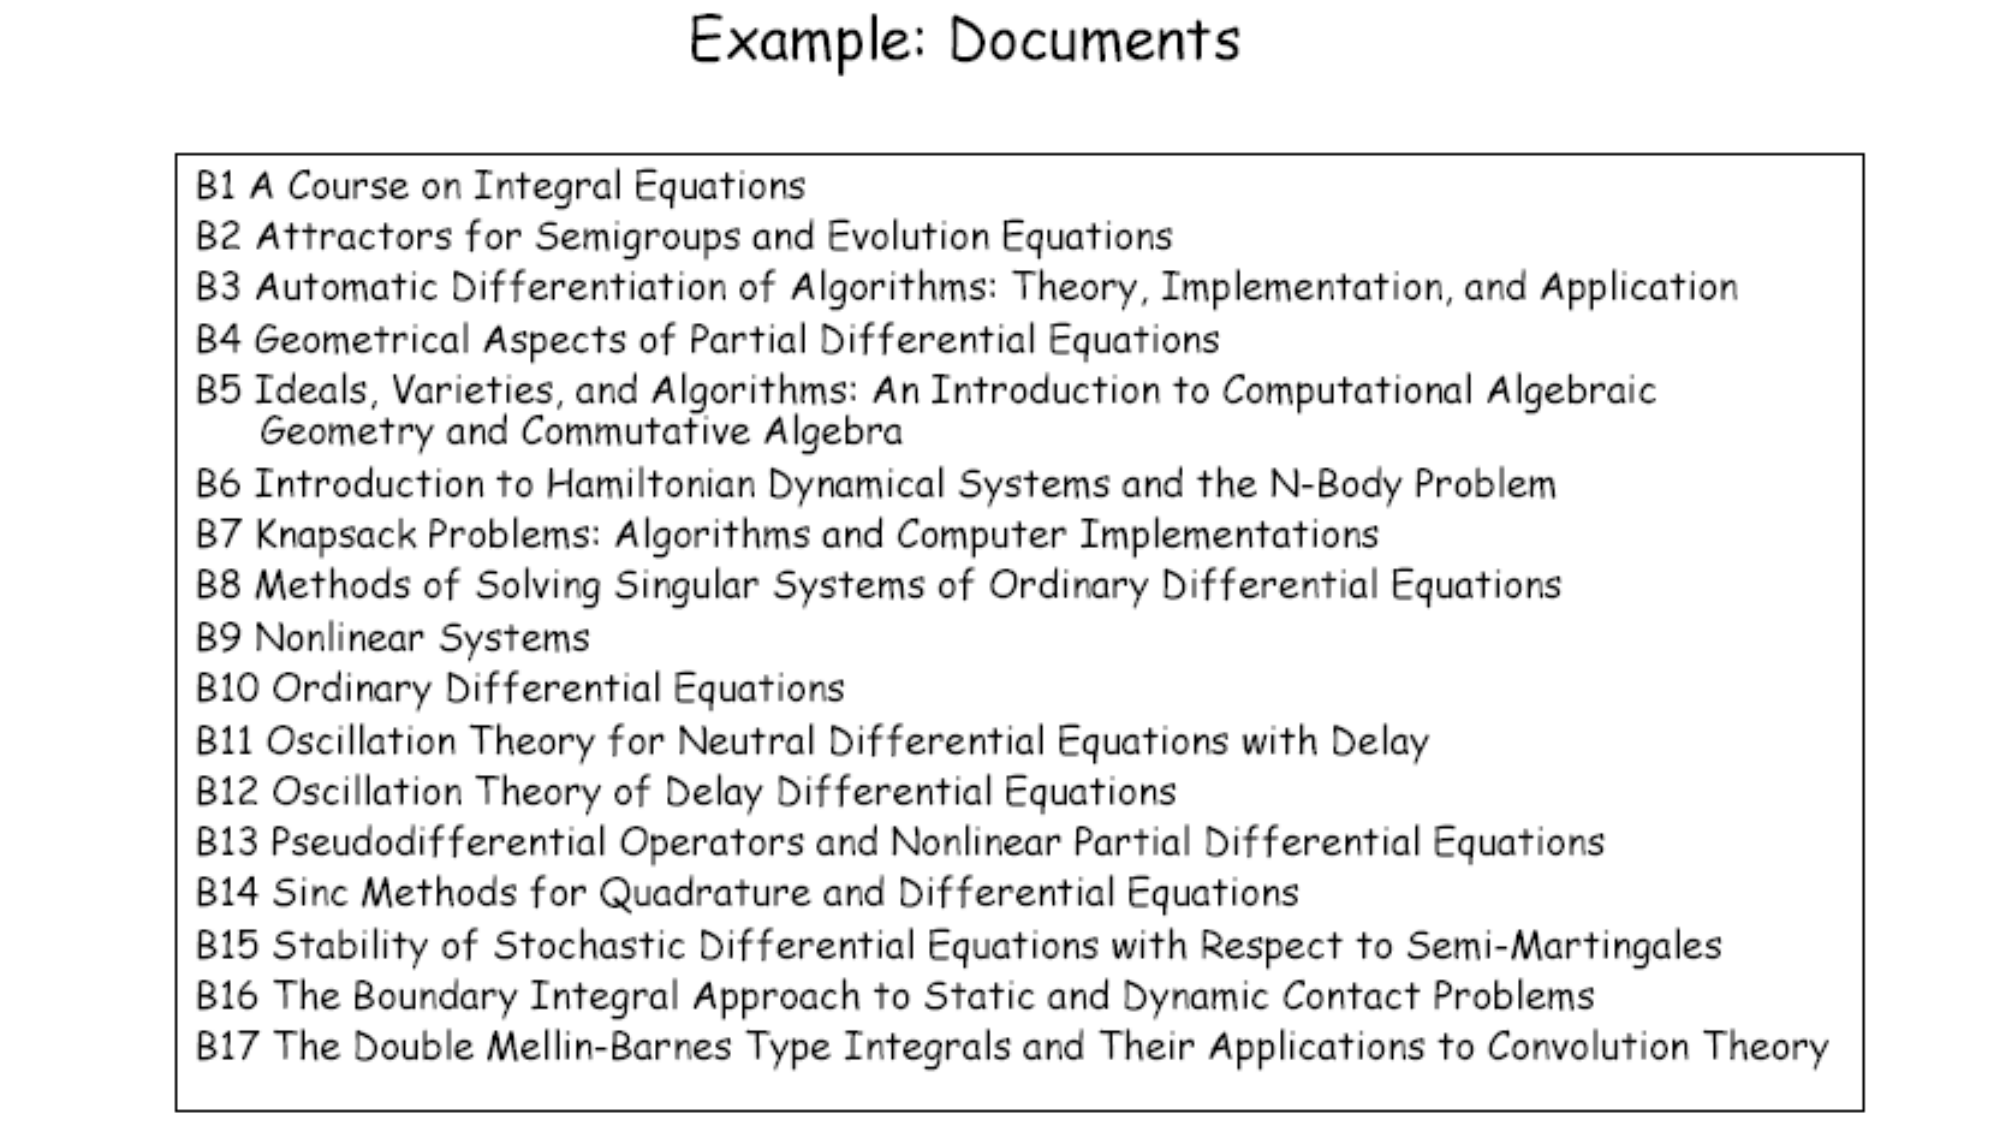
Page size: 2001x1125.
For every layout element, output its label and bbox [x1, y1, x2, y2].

picture [154, 0, 1904, 1125]
